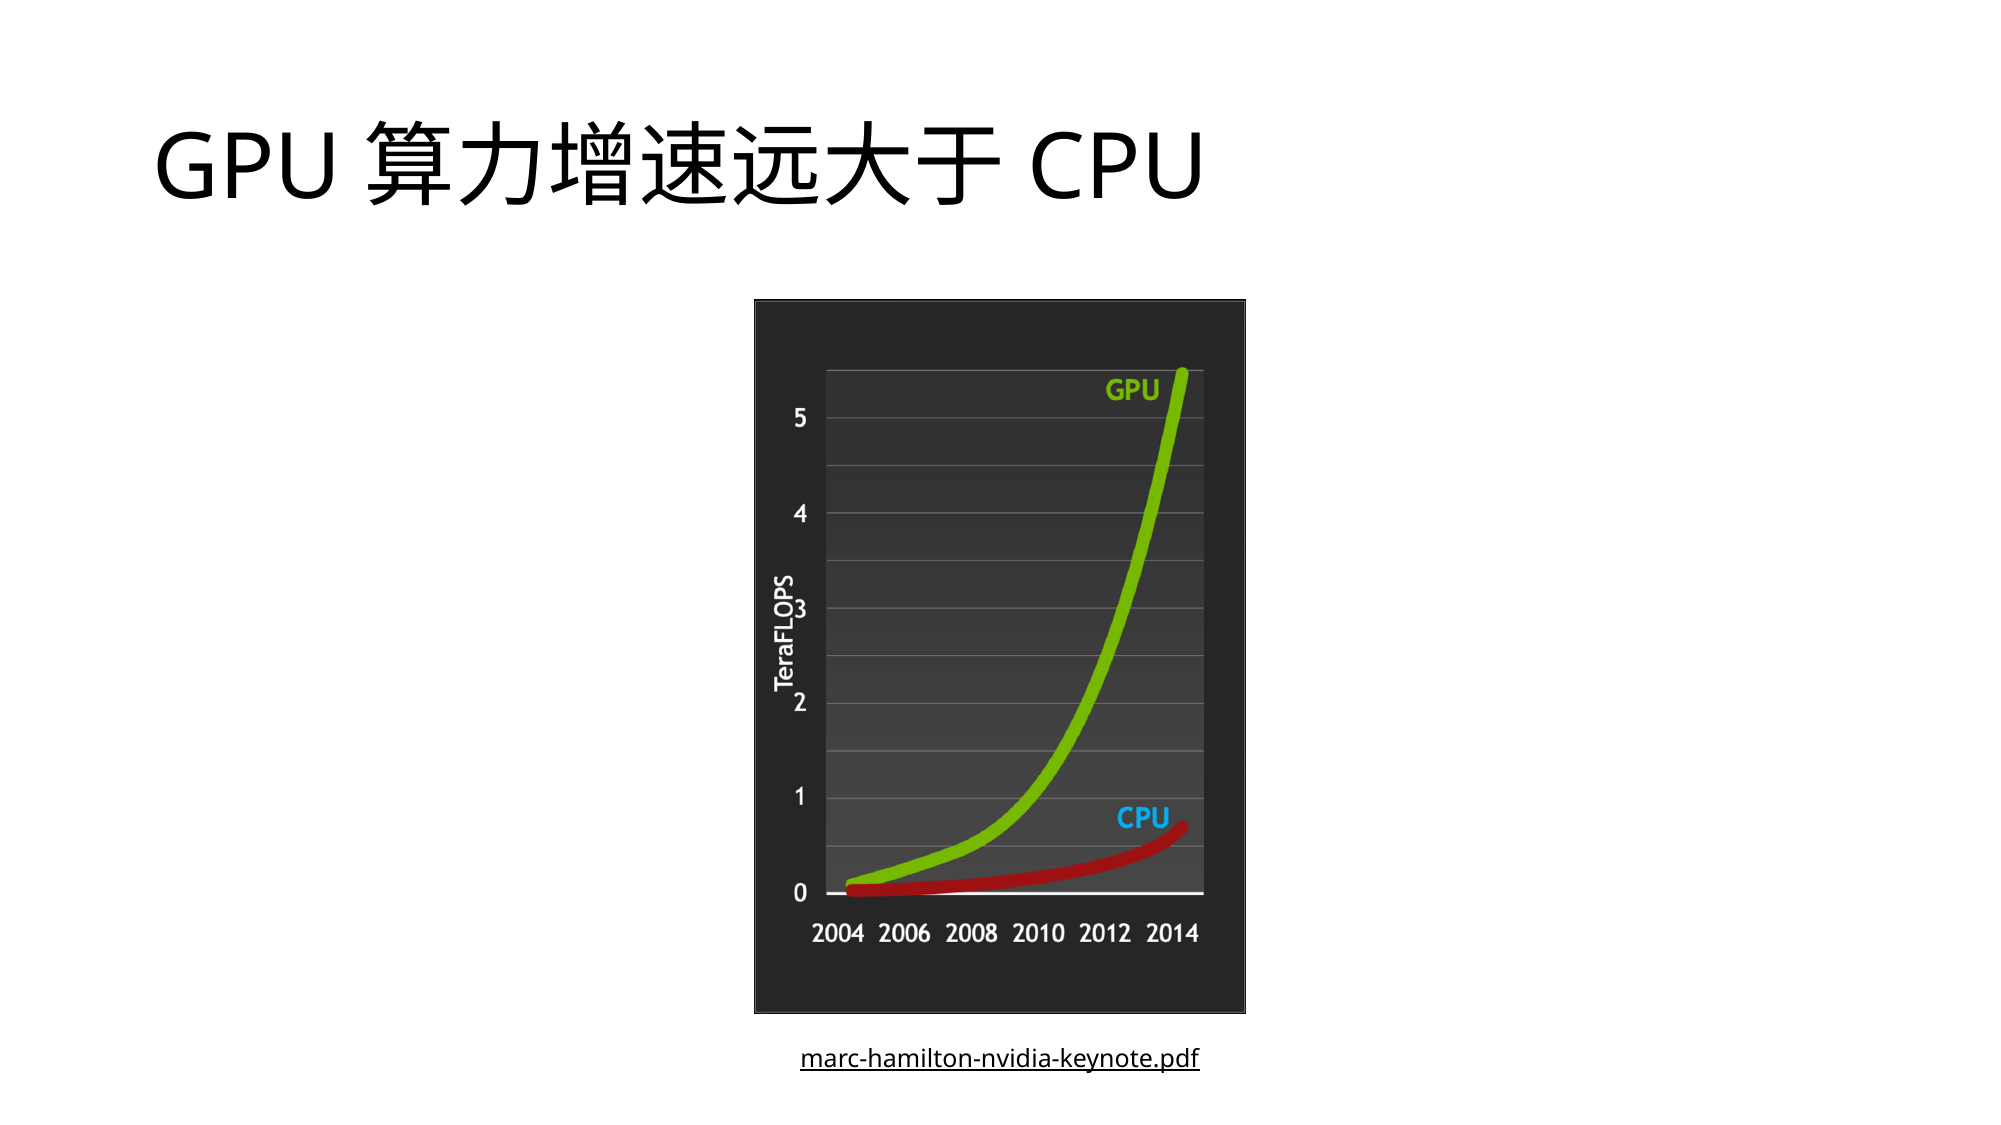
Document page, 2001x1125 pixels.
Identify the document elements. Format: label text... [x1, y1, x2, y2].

title GPU算力增速远大于CPU [137, 59, 1863, 278]
text_box marc-hamilton-nvidia-keynote.pdf [702, 1034, 1298, 1084]
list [753, 299, 1246, 1014]
